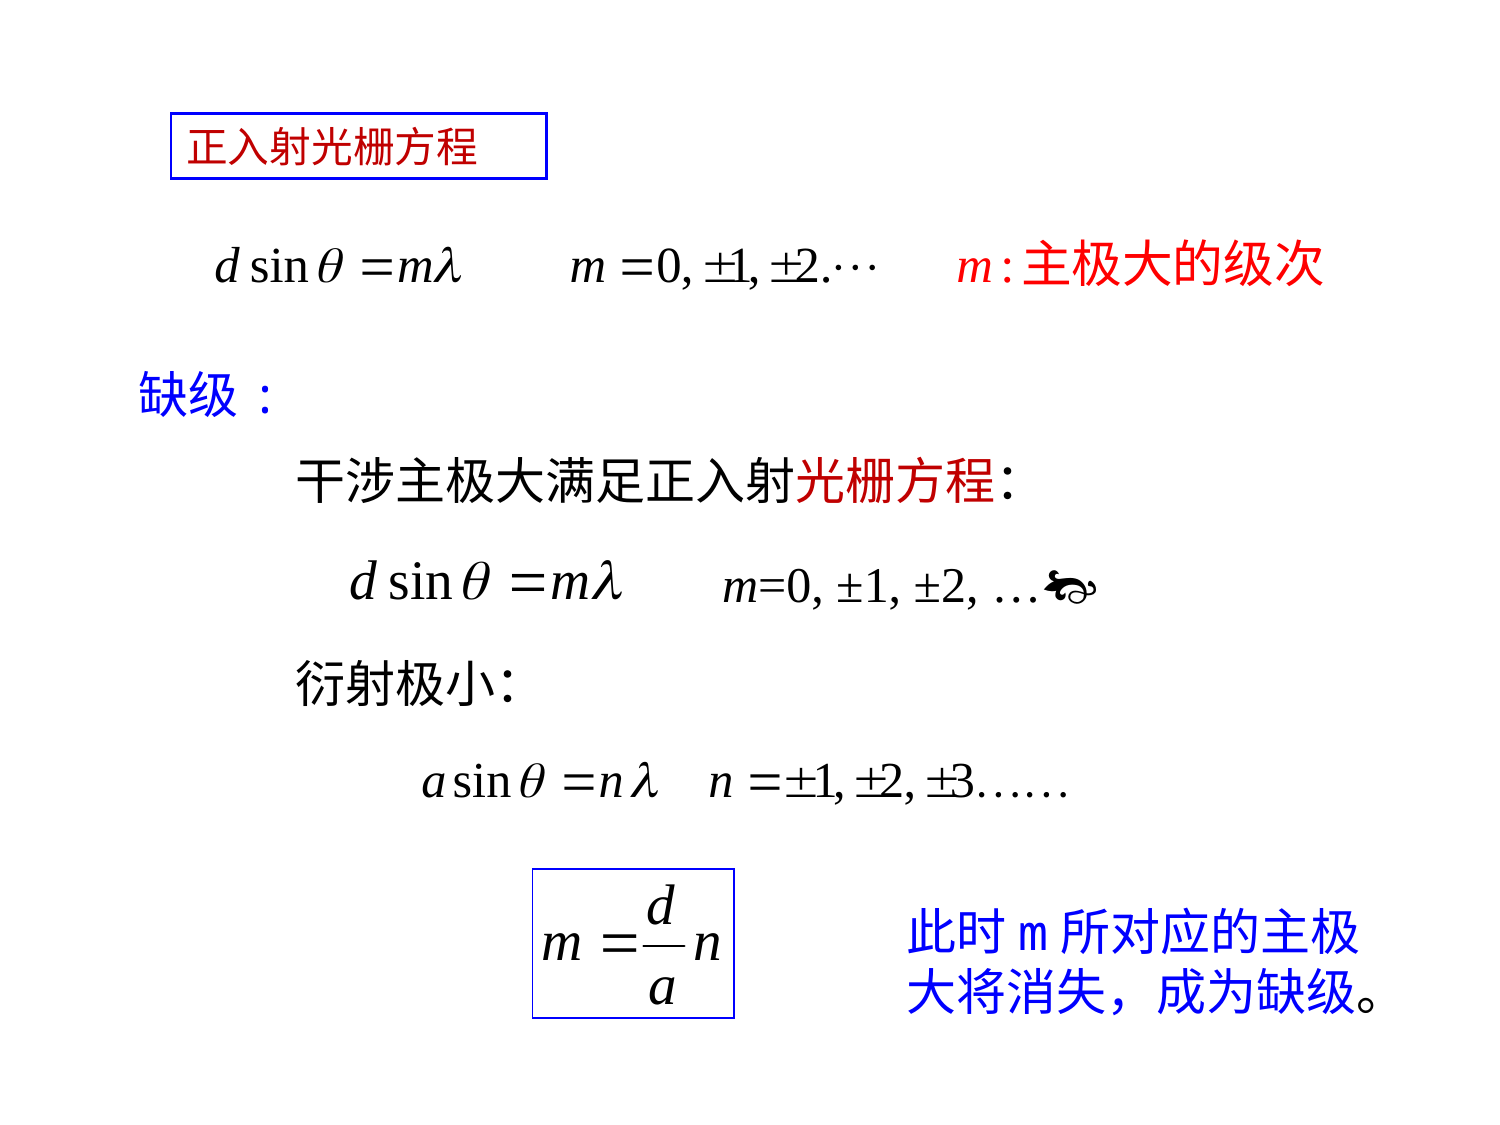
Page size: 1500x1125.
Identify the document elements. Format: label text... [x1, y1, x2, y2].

text_box 干涉主极大满足正入射光栅方程： [280, 442, 1049, 578]
text_box 此时m所对应的主极大将消失，成为缺级。 [891, 893, 1402, 1088]
text_box m=0, ±1, ±2, … [407, 527, 1174, 620]
text_box 衍射极小： [280, 644, 547, 780]
text_box 正入射光栅方程 [171, 113, 547, 179]
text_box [413, 746, 1079, 819]
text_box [206, 231, 1334, 304]
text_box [533, 869, 734, 1018]
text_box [341, 548, 634, 614]
text_box 缺级: [123, 355, 438, 431]
